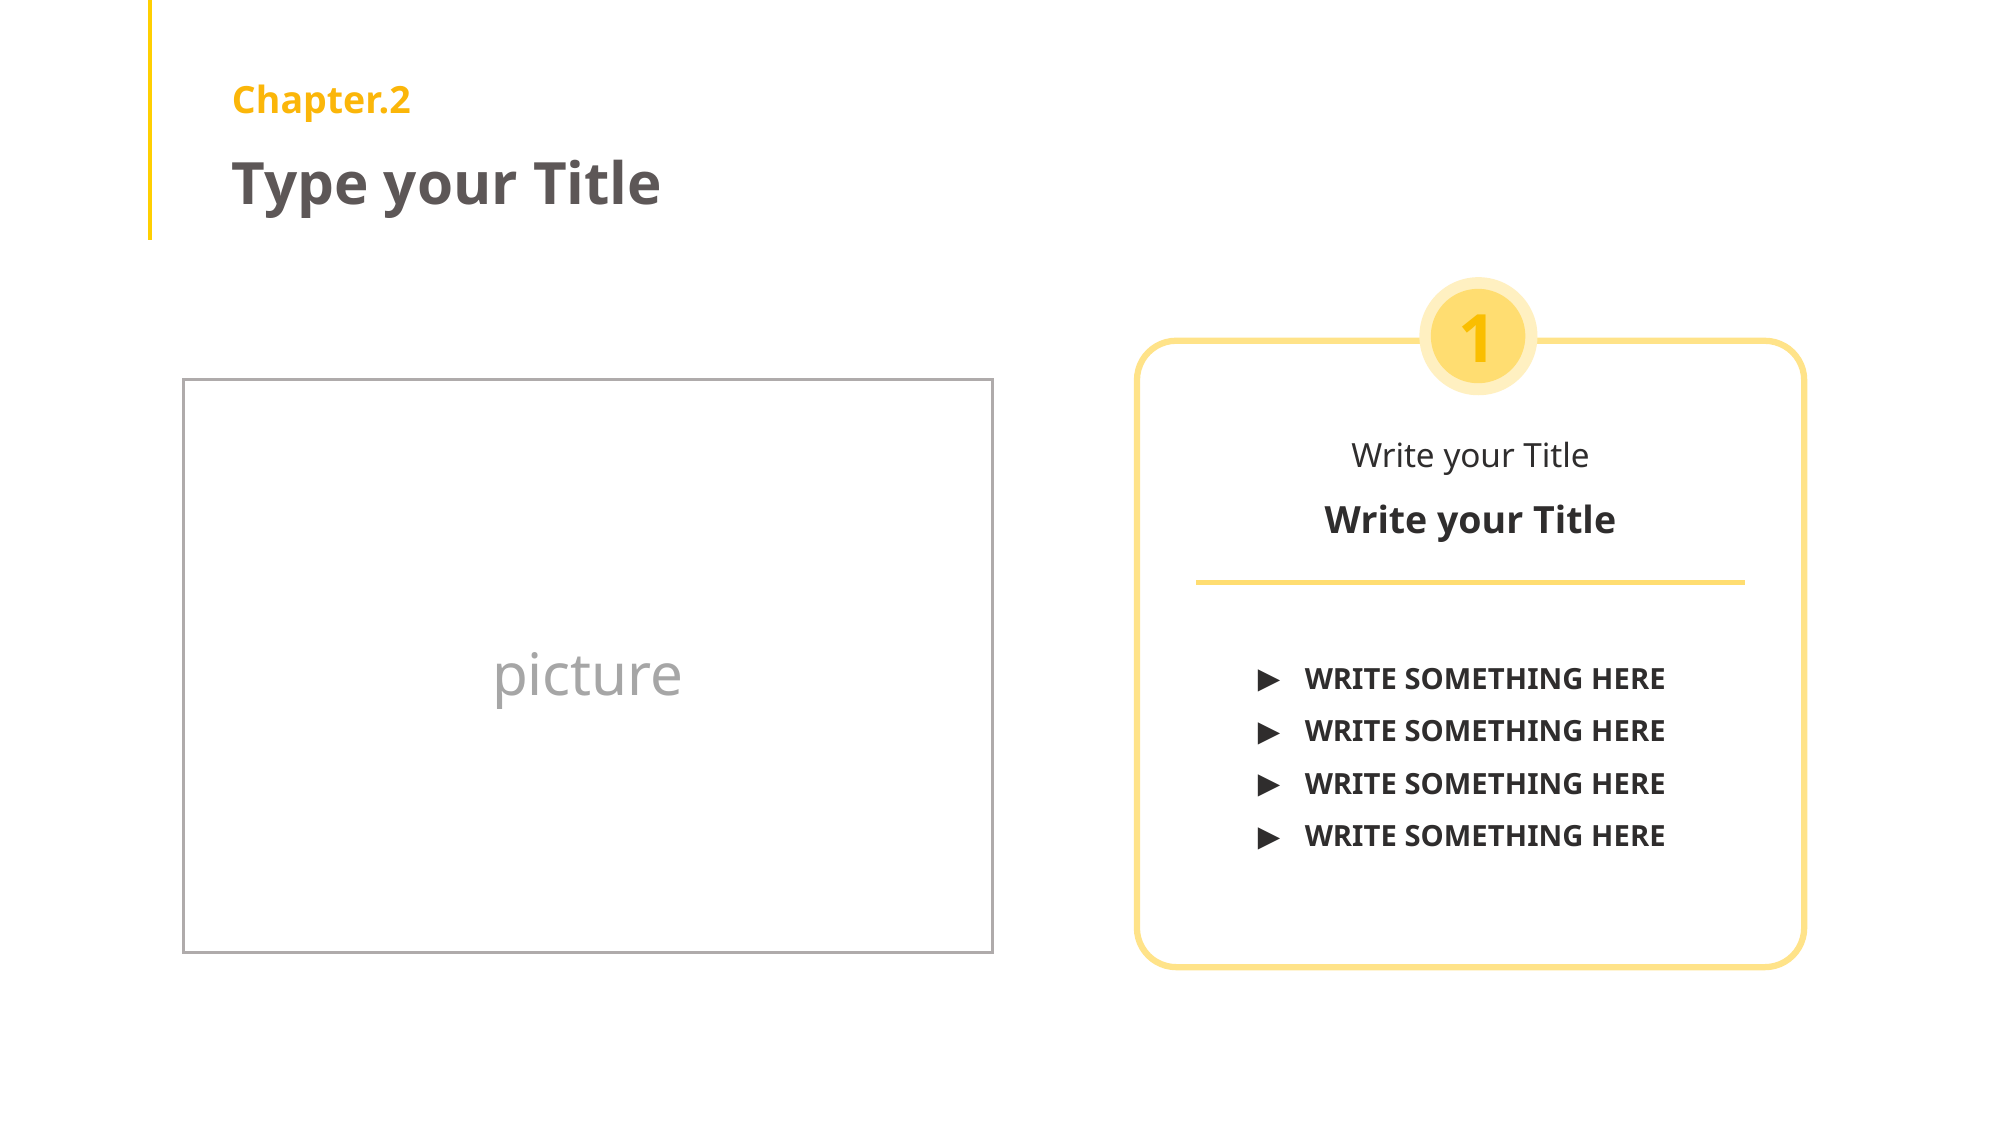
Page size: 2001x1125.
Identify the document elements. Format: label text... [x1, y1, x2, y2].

text_box [1515, 304, 1527, 368]
text_box 1 [1444, 287, 1515, 383]
text_box [182, 378, 993, 953]
text_box Type your Title [217, 138, 1218, 224]
text_box [1135, 339, 1806, 969]
text_box [1418, 276, 1539, 397]
text_box picture [183, 629, 993, 715]
text_box [1429, 301, 1444, 371]
text_box Chapter.2 [217, 68, 1044, 129]
text_box WRITE SOMETHING HERE WRITE SOMETHING HERE WRITE SOMETHING HERE WRITE SOMETHING HERE [1243, 635, 1701, 860]
